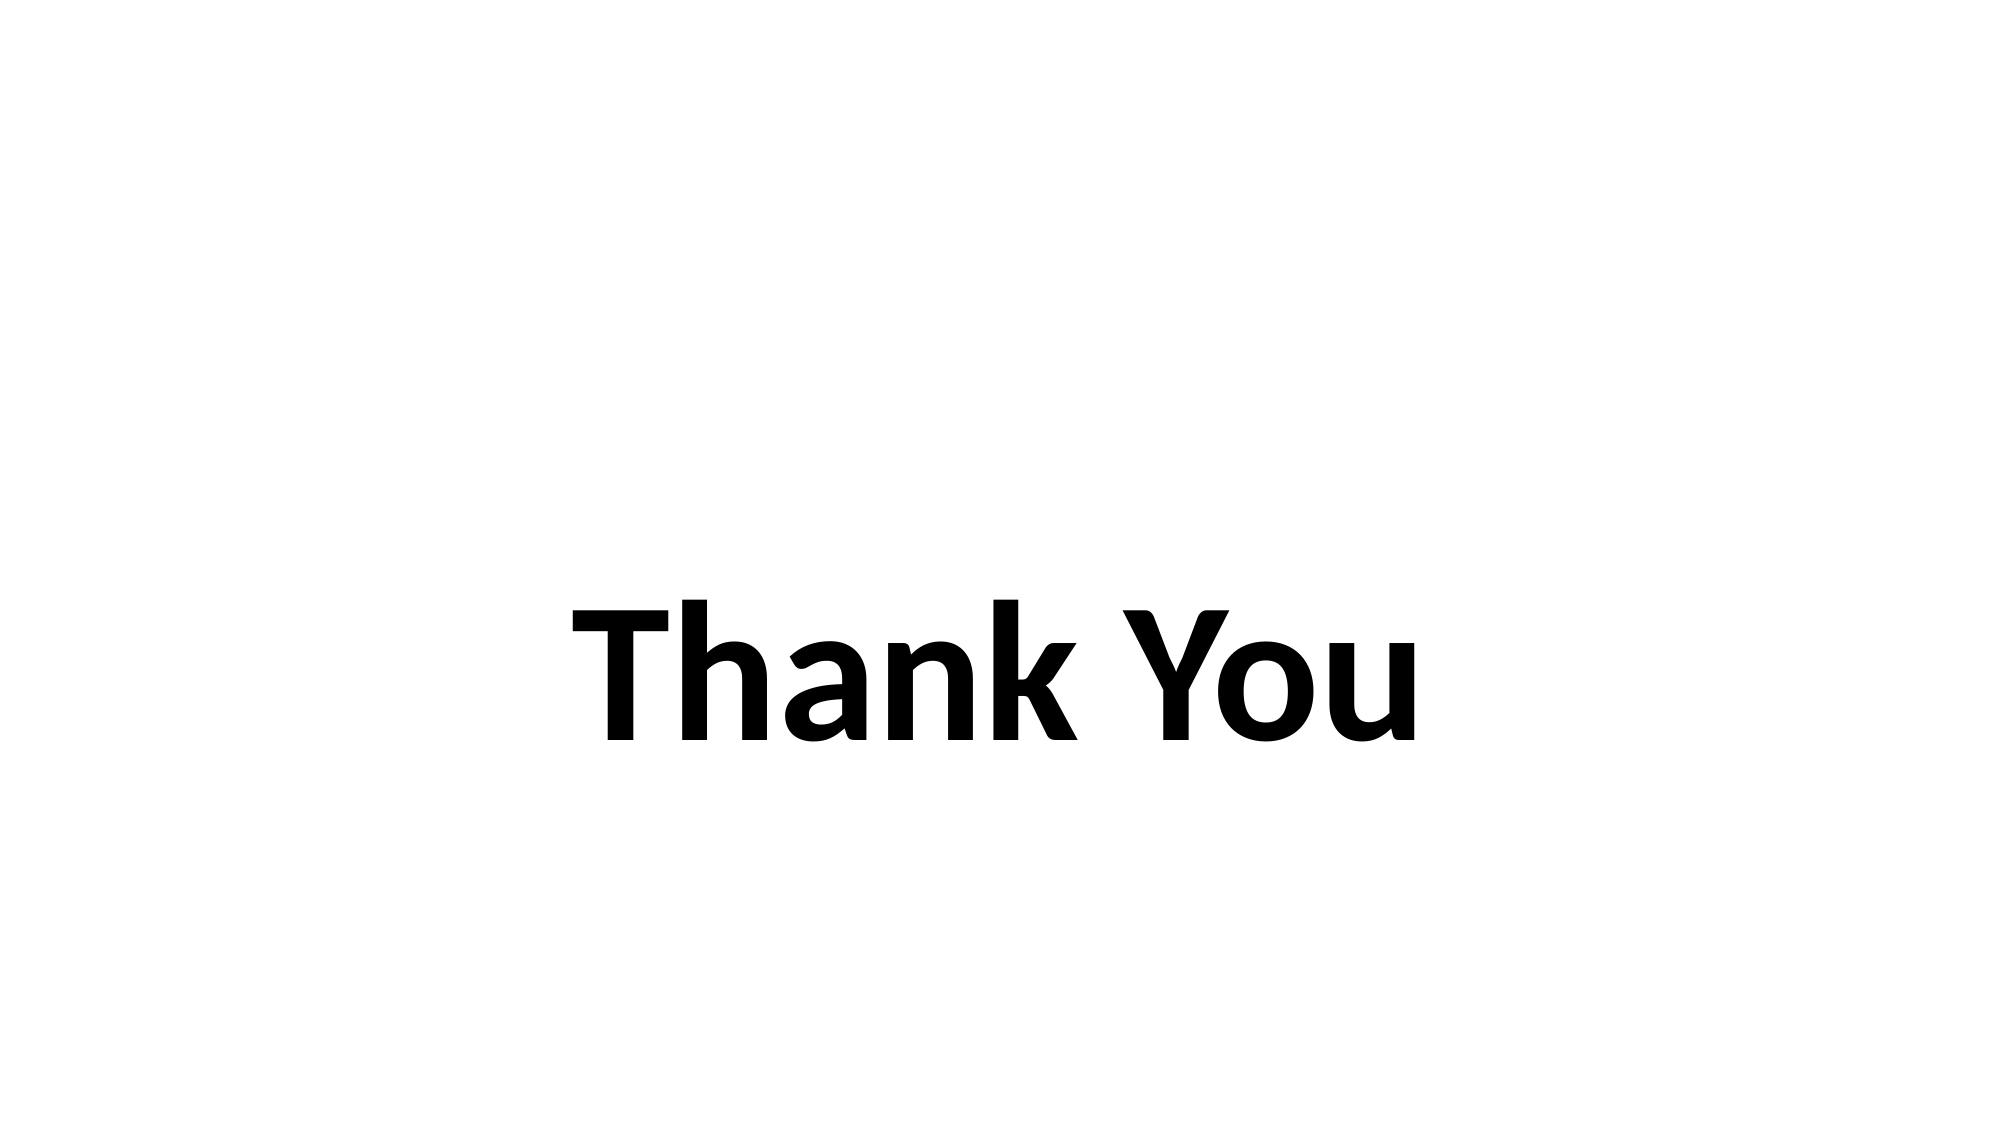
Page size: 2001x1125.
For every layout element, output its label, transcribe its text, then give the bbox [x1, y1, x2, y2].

list Thank You [137, 299, 1863, 1014]
